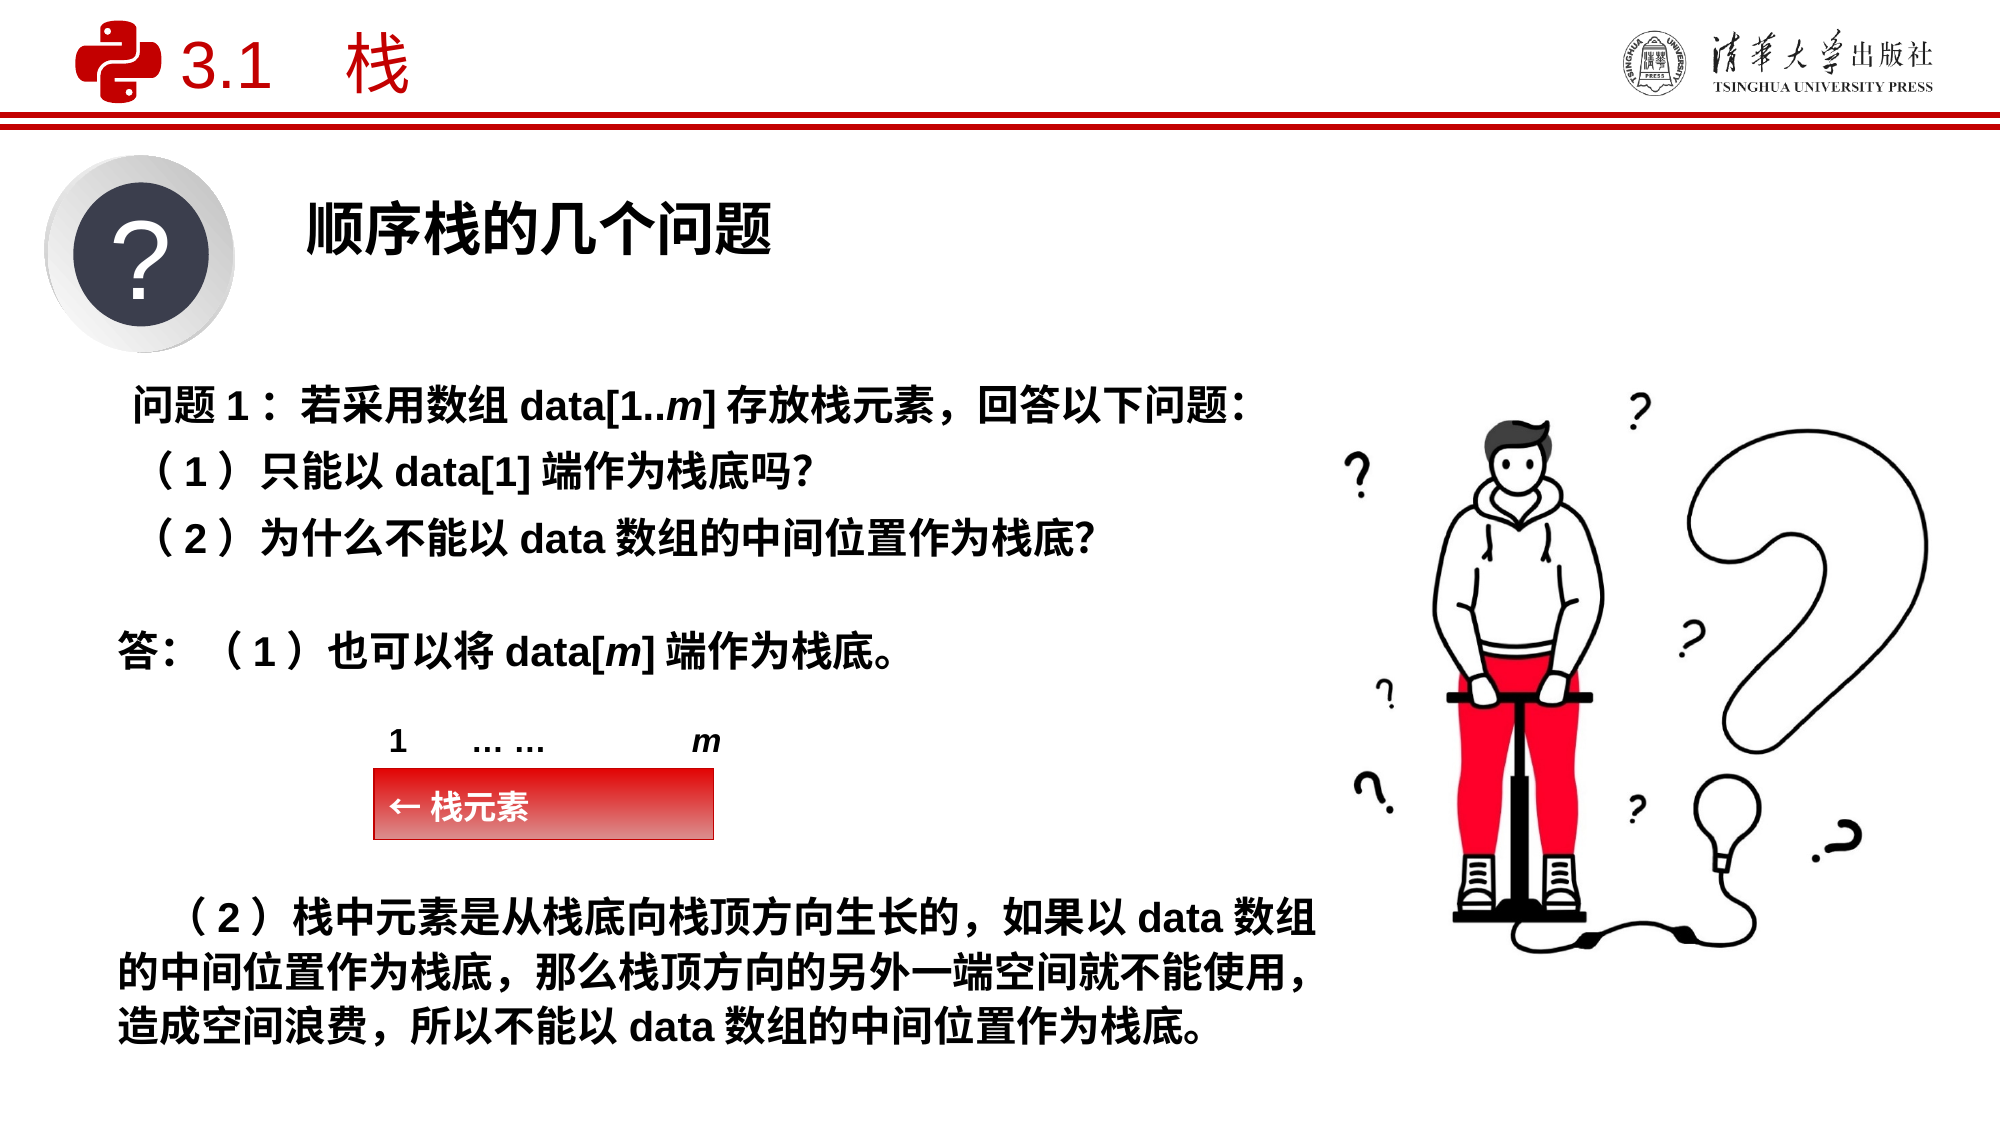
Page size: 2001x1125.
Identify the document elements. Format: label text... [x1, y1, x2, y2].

text_box 答：（1）也可以将data[m]端作为栈底。 （2）栈中元素是从栈底向栈顶方向生长的，如果以data数组的中间位置作为栈底，那么栈顶方向的另外一端空间就不能使用，造成空间浪费，所以不能以data数组的中间位置作为栈底。 [102, 592, 1369, 1057]
text_box 3.1 栈 [166, 14, 427, 110]
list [1265, 300, 1997, 1031]
text_box 顺序栈的几个问题 [292, 192, 796, 270]
text_box 问题1：若采用数组data[1..m]存放栈元素，回答以下问题： （1）只能以data[1]端作为栈底吗？ （2）为什么不能以data数组的中间位置作为栈底？ [102, 356, 1265, 581]
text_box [373, 711, 724, 840]
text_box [45, 154, 234, 354]
